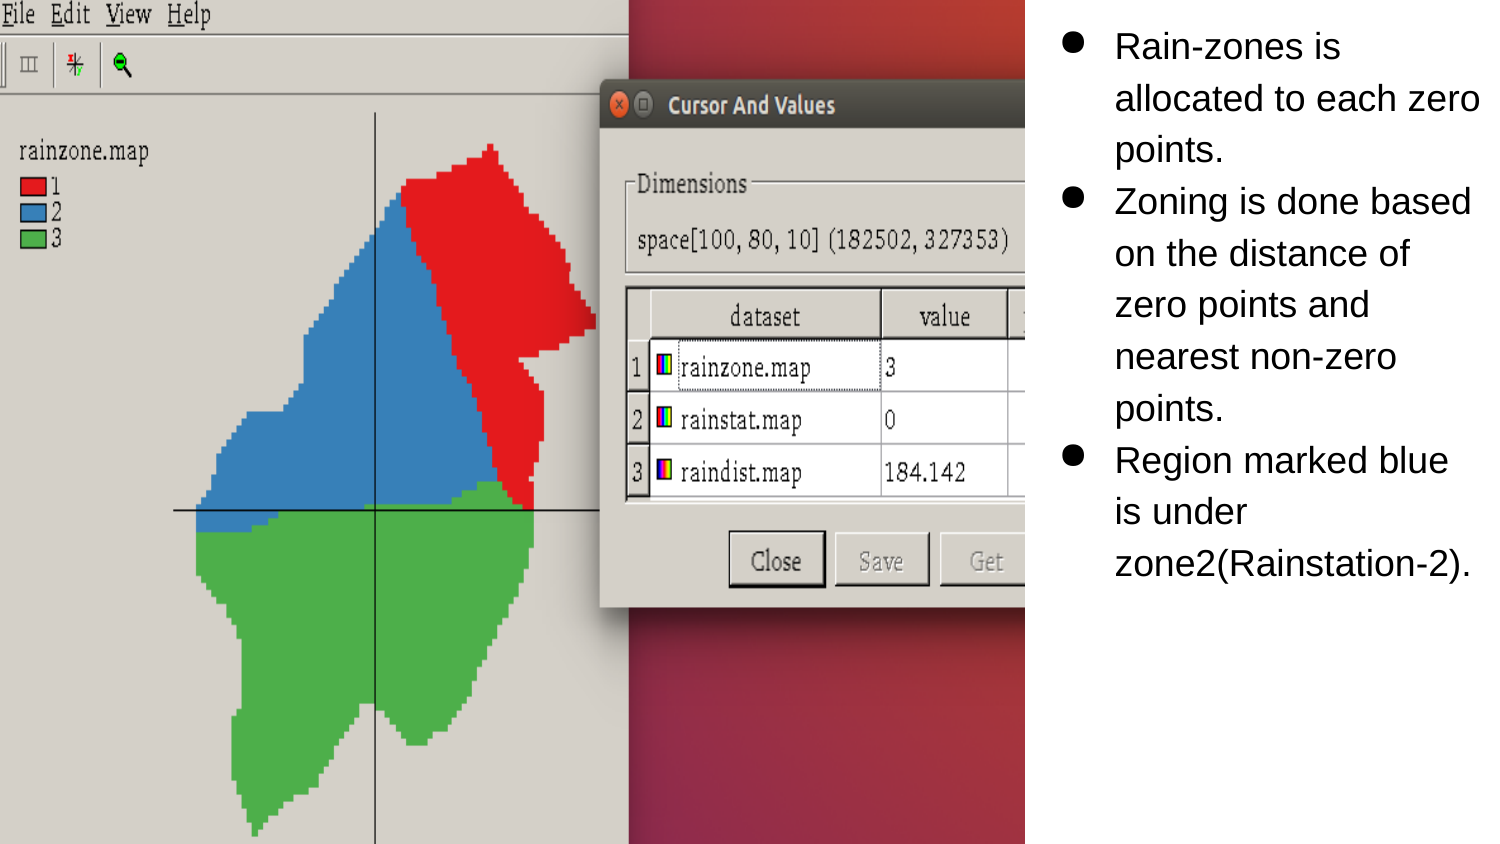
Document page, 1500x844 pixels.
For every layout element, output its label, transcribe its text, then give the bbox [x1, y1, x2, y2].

picture [0, 0, 1025, 844]
list Rain-zones is allocated to each zero points. Zoning is done based on the distance of zero points and nearest non-zero points. Region marked blue is under zone2(Rainstation-2). [1026, 0, 1500, 844]
